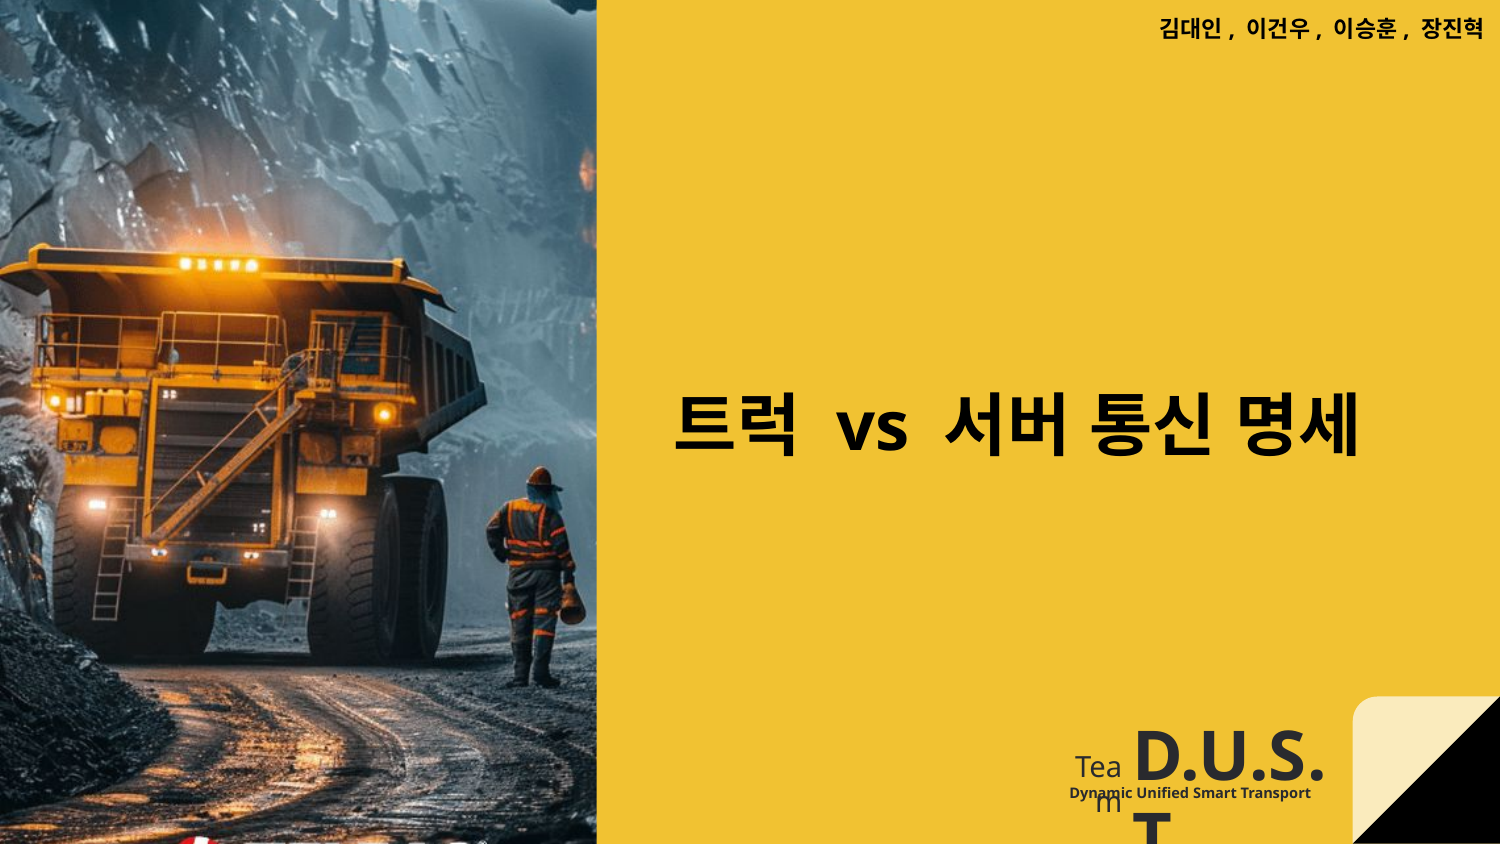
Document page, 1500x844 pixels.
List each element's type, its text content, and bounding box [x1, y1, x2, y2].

picture [0, 0, 597, 844]
text_box Team [1044, 733, 1138, 793]
text_box Dynamic Unified Smart Transport [1054, 775, 1351, 811]
text_box 트럭 vs 서버 통신 명세 [658, 325, 1450, 479]
text_box [1352, 696, 1499, 843]
text_box D.U.S.T. [1117, 696, 1338, 775]
text_box 김대인, 이건우, 이승훈, 장진혁 [1093, 0, 1500, 72]
text_box [1352, 696, 1500, 844]
